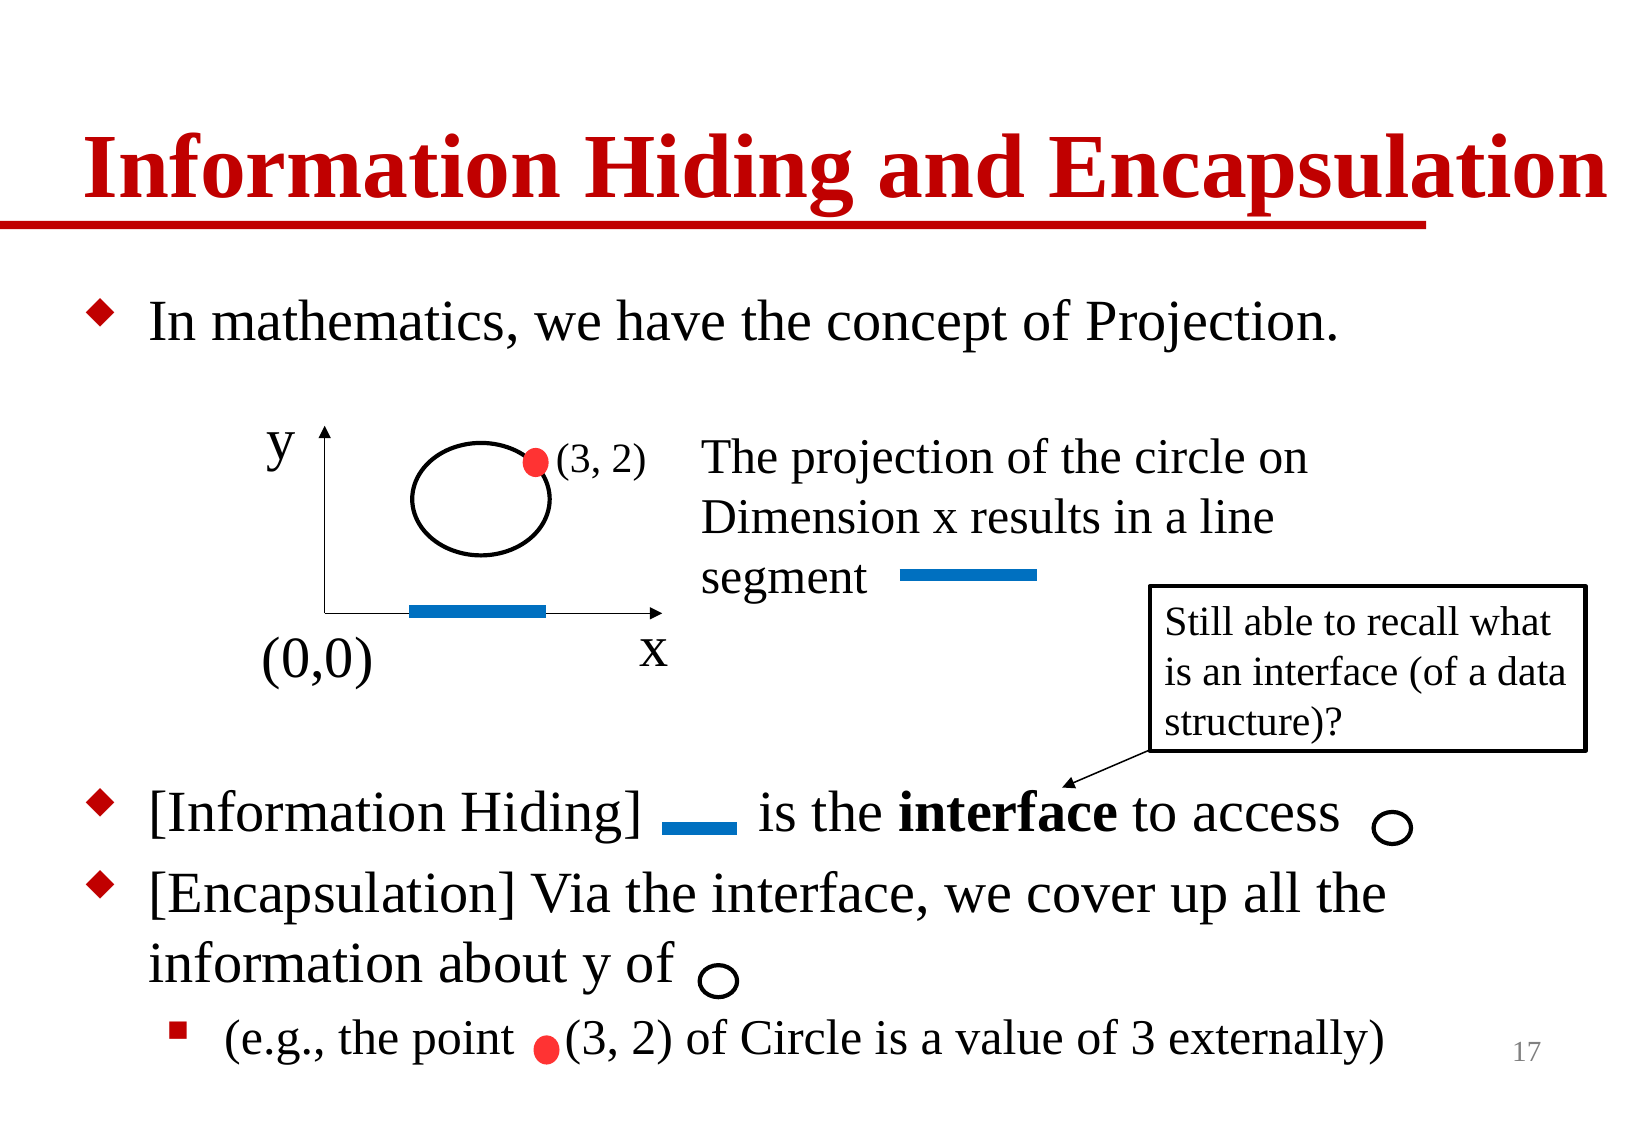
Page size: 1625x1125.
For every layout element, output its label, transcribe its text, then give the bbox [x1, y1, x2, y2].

text_box (3, 2) [541, 423, 662, 488]
text_box [522, 447, 541, 478]
list In mathematics, we have the concept of Projection. [Information Hiding] is the interface to access [Encapsulation] Via the interface, we cover up all the information about y of (e.g., the point (3, 2) of Circle is a value of 3 externally) [67, 275, 1625, 1088]
slide_number 17 [1218, 1012, 1557, 1088]
text_box [1371, 809, 1414, 847]
text_box Still able to recall what is an interface (of a data structure)? [1148, 584, 1588, 753]
title Information Hiding and Encapsulation [67, 43, 1625, 225]
text_box [410, 440, 552, 558]
text_box [697, 963, 740, 1000]
text_box The projection of the circle on Dimension x results in a line segment [685, 416, 1374, 612]
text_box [1061, 749, 1150, 788]
text_box (0,0) [247, 611, 389, 697]
text_box [533, 1035, 560, 1065]
text_box x [624, 600, 684, 686]
text_box y [251, 394, 311, 479]
